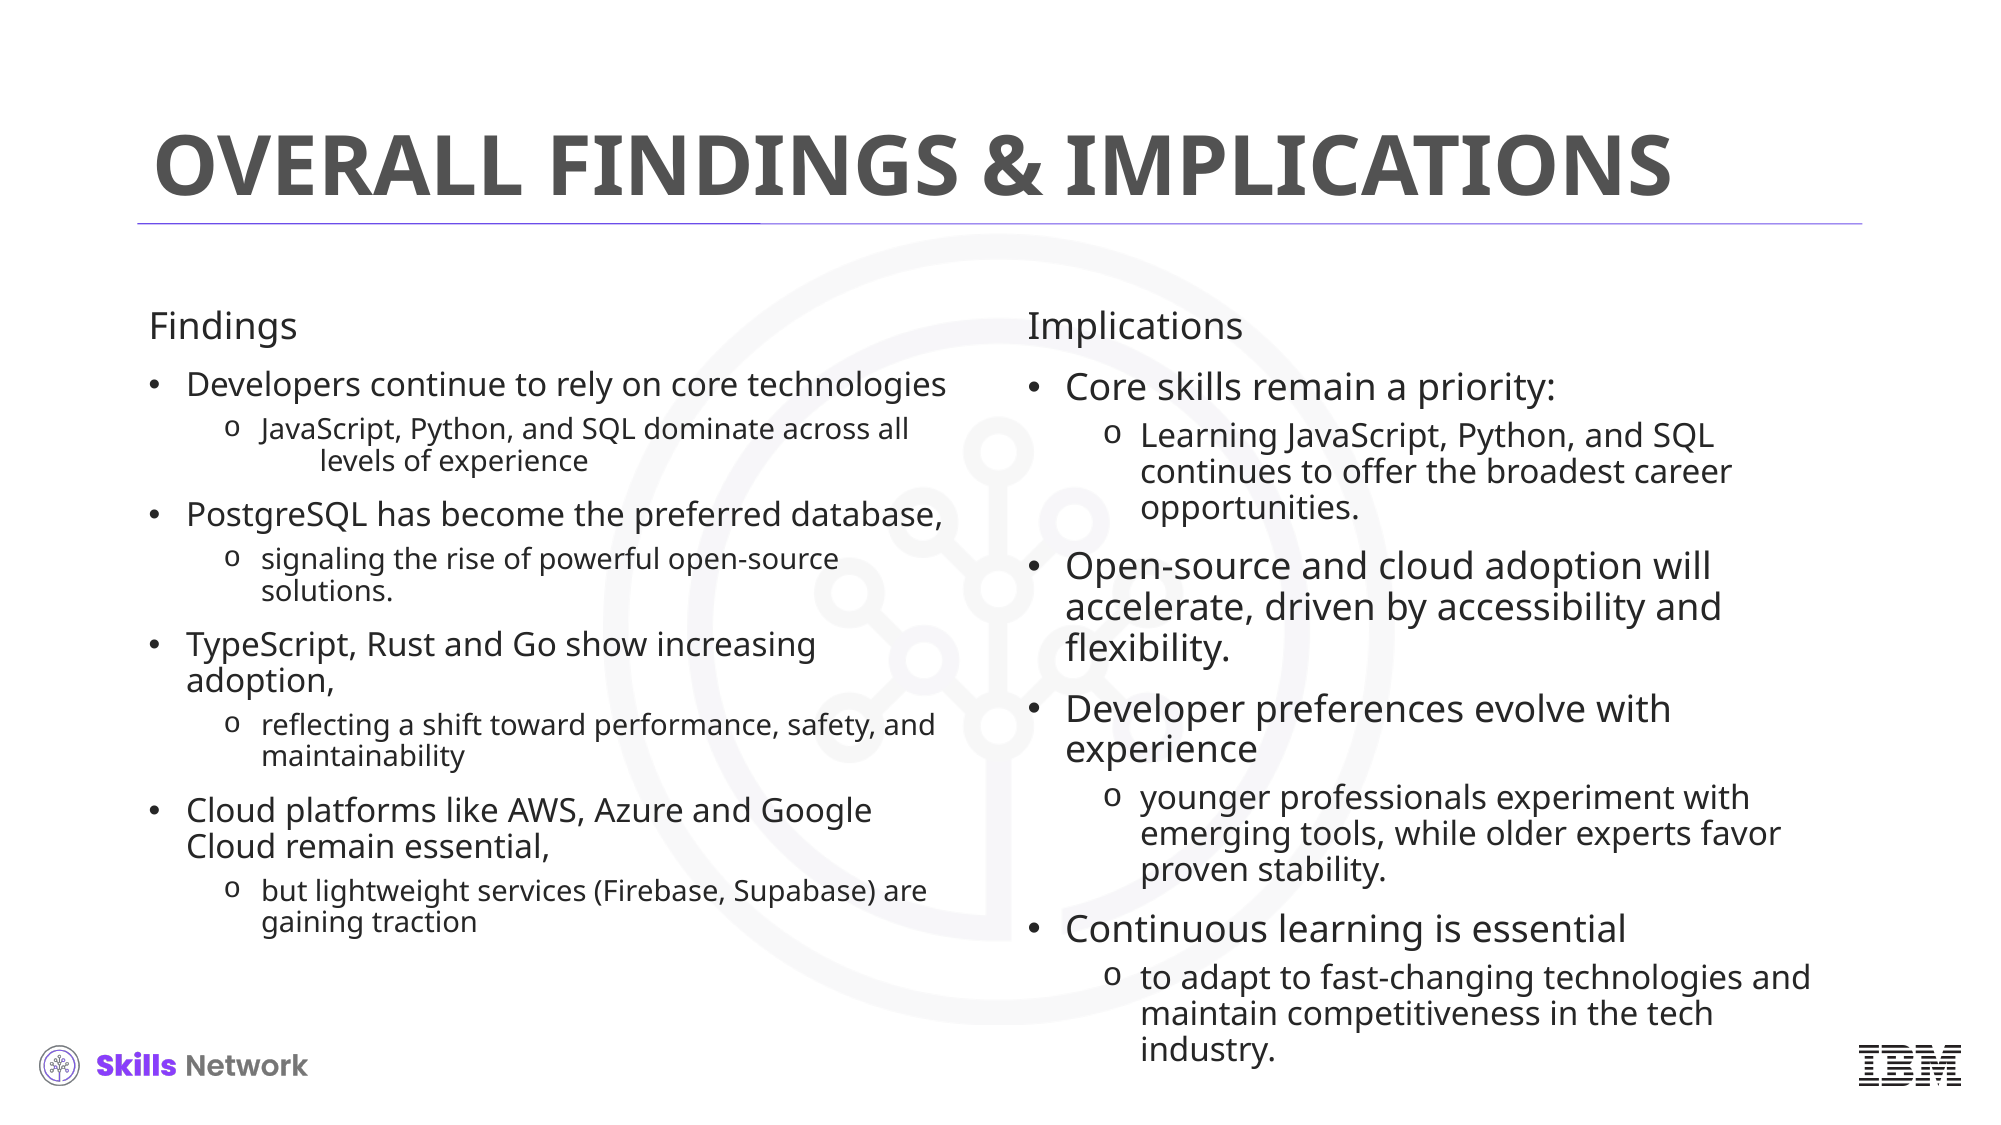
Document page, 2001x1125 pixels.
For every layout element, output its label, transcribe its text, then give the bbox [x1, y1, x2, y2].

picture [39, 1045, 308, 1086]
list Findings Developers continue to rely on core technologies JavaScript, Python, and SQL dominate across all levels of experience PostgreSQL has become the preferred database, signaling the rise of powerful open-source solutions. TypeScript, Rust and Go show increasing adoption, reflecting a shift toward performance, safety, and maintainability Cloud platforms like AWS, Azure and Google Cloud remain essential, but lightweight services (Firebase, Supabase) are gaining traction [133, 299, 984, 1014]
list Implications Core skills remain a priority: Learning JavaScript, Python, and SQL continues to offer the broadest career opportunities. Open-source and cloud adoption will accelerate, driven by accessibility and flexibility. Developer preferences evolve with experience younger professionals experiment with emerging tools, while older experts favor proven stability. Continuous learning is essential to adapt to fast-changing technologies and maintain competitiveness in the tech industry. [1012, 299, 1863, 1014]
title OVERALL FINDINGS & IMPLICATIONS [137, 59, 1863, 278]
picture [1859, 1045, 1961, 1086]
